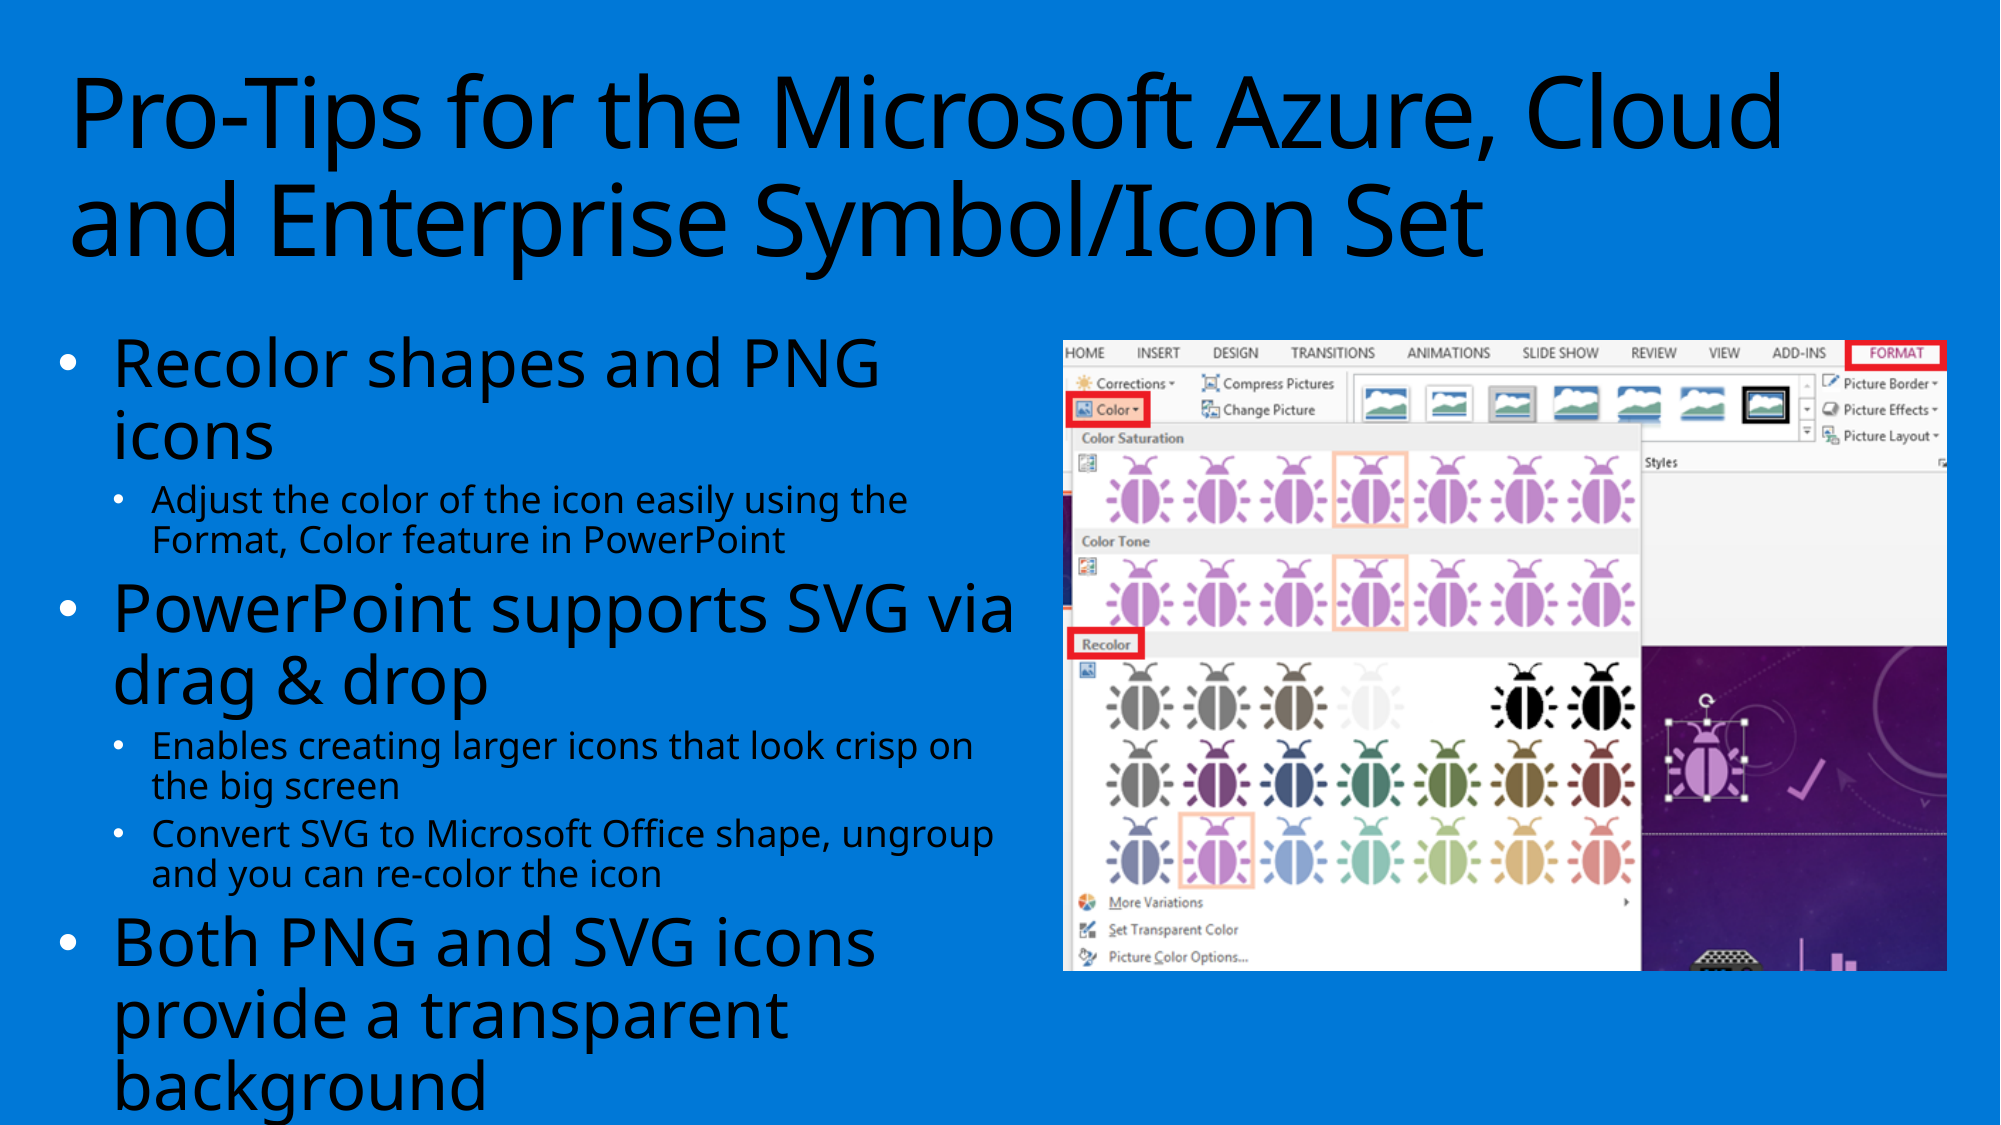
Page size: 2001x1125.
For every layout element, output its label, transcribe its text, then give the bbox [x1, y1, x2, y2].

picture [1063, 340, 1948, 971]
title Pro-Tips for the Microsoft Azure, Cloud and Enterprise Symbol/Icon Set [44, 47, 1957, 196]
list Recolor shapes and PNG icons Adjust the color of the icon easily using the Format, Color feature in PowerPoint PowerPoint supports SVG via drag & drop Enables creating larger icons that look crisp on the big screen Convert SVG to Microsoft Office shape, ungroup and you can re-color the icon Both PNG and SVG icons provide a transparent background [33, 314, 1043, 1125]
